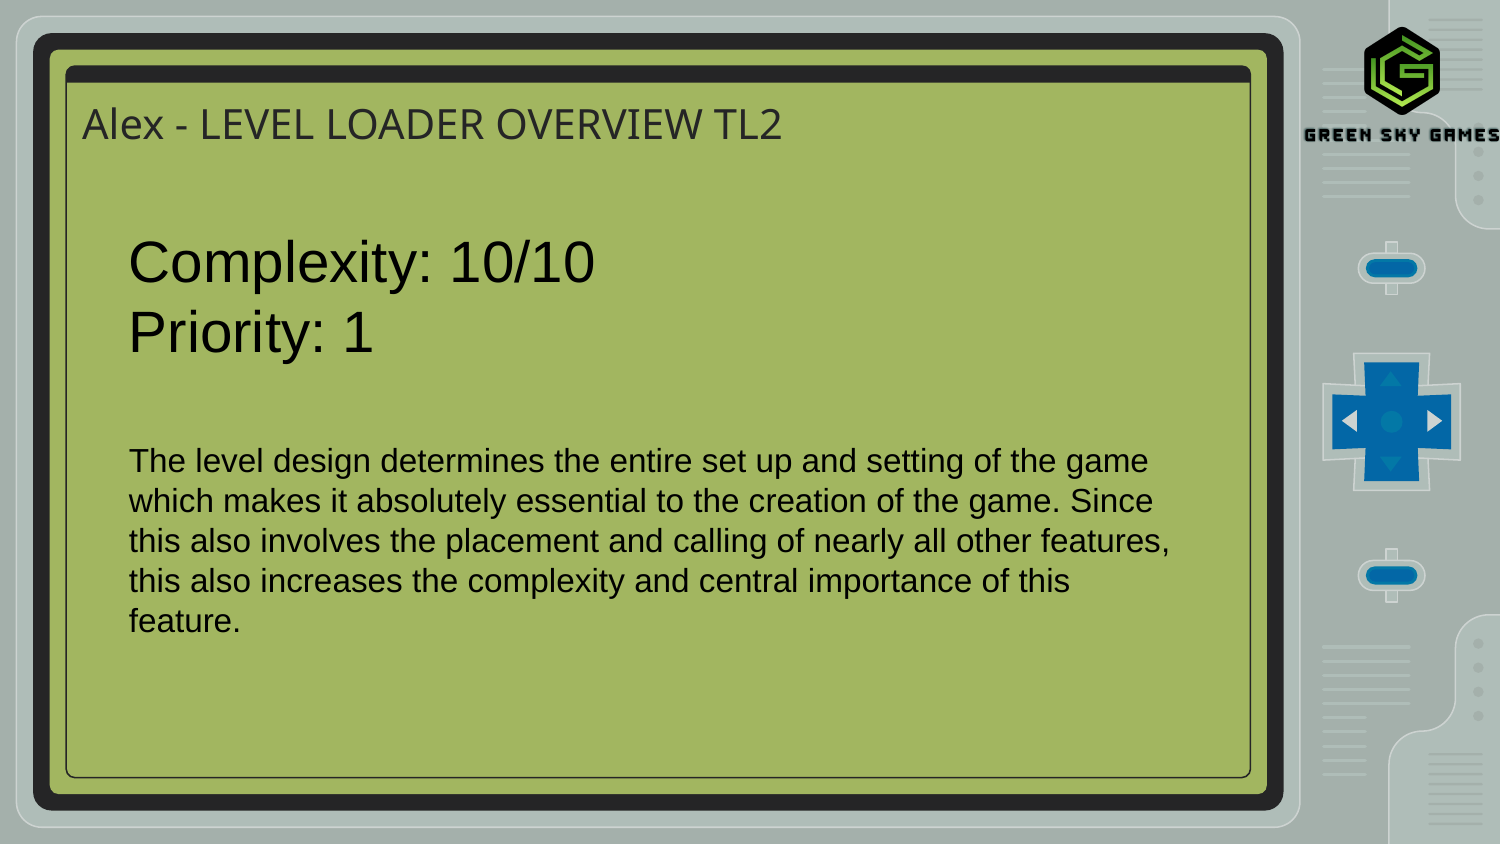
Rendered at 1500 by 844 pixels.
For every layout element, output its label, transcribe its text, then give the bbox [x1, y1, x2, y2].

title Alex - LEVEL LOADER OVERVIEW TL2 [67, 82, 1268, 218]
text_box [1358, 548, 1426, 603]
text_box Complexity: 10/10 Priority: 1 The level design determines the entire set up and setting of the game which makes it absolutely essential to the creation of the game. Since this also involves the placement and calling of nearly all other features, this also increases the complexity and central importance of this feature. [114, 217, 1203, 647]
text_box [1322, 353, 1461, 491]
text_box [1358, 241, 1426, 295]
picture [1285, 0, 1500, 184]
